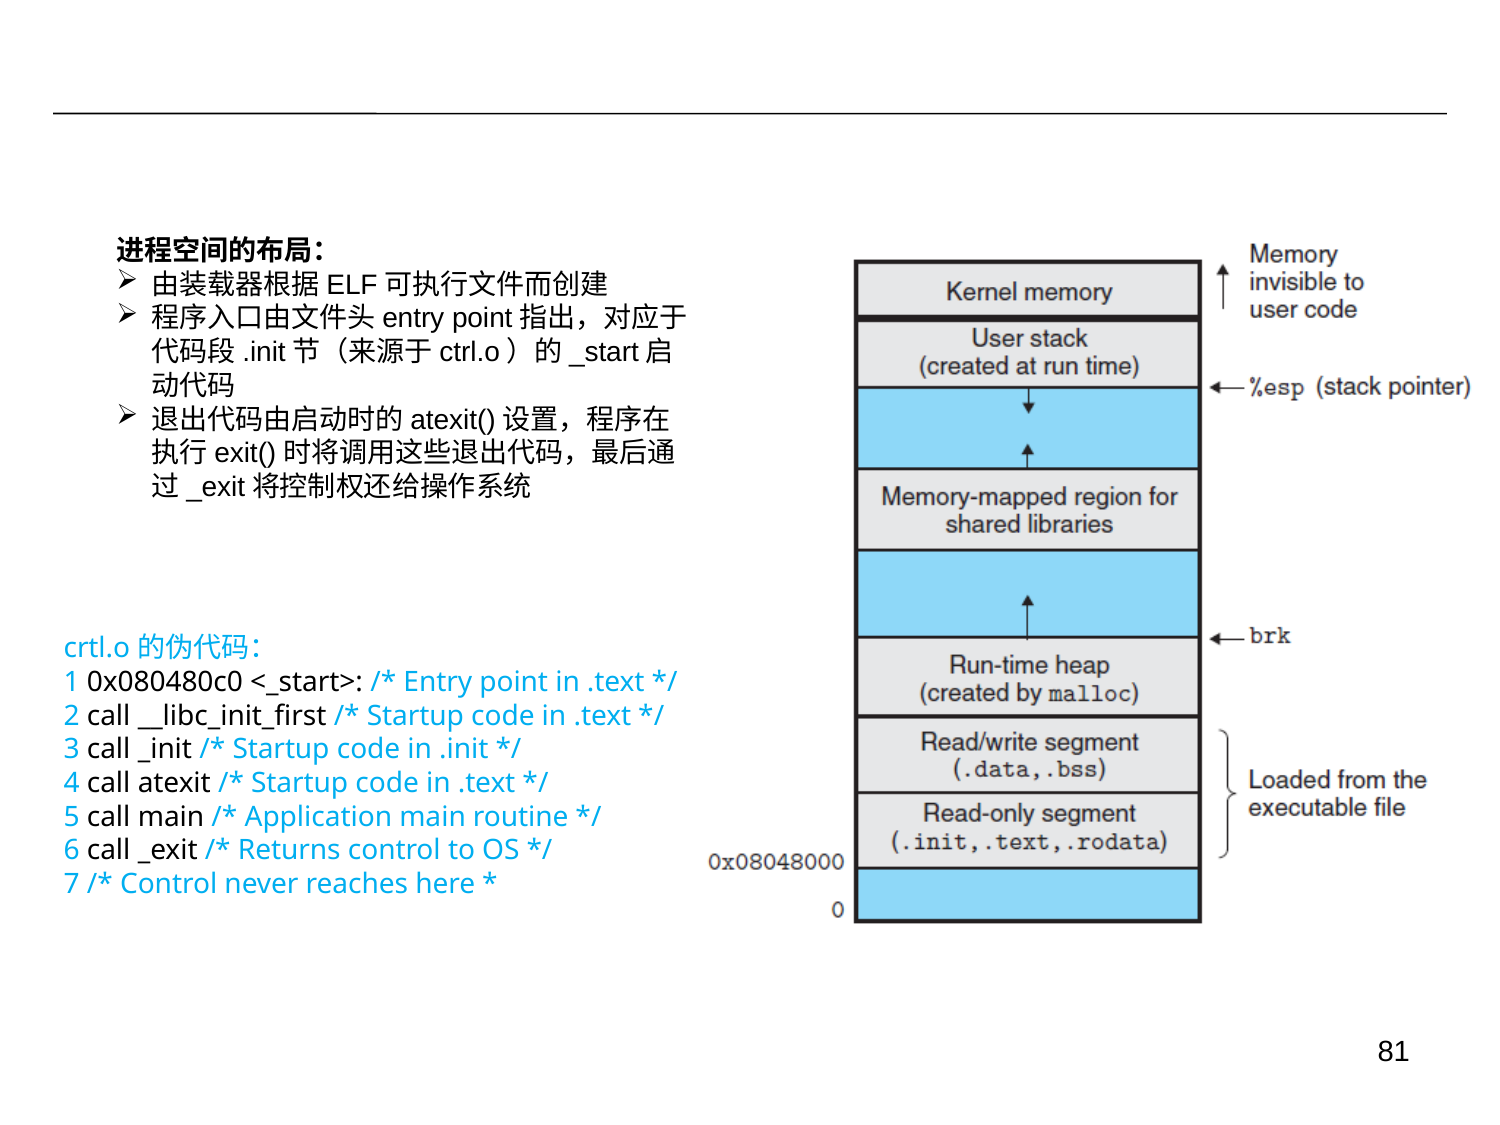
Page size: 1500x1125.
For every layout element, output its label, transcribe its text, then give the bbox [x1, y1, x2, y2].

text_box 进程空间的布局： 由装载器根据ELF可执行文件而创建 程序入口由文件头entry point指出，对应于代码段.init节（来源于ctrl.o）的_start启动代码 退出代码由启动时的atexit()设置，程序在执行exit()时将调用这些退出代码，最后通过_exit将控制权还给操作系统 [101, 225, 643, 510]
slide_number 81 [1074, 1024, 1426, 1103]
text_box crtl.o的伪代码： 1 0x080480c0 <_start>: /* Entry point in .text */ 2 call __libc_init_first /* Startup code in .text */ 3 call _init /* Startup code in .init */ 4 call atexit /* Startup code in .text */ 5 call main /* Application main routine */ 6 call _exit /* Returns control to OS */ 7 /* Control never reaches here * [48, 622, 640, 907]
picture [645, 224, 1482, 924]
